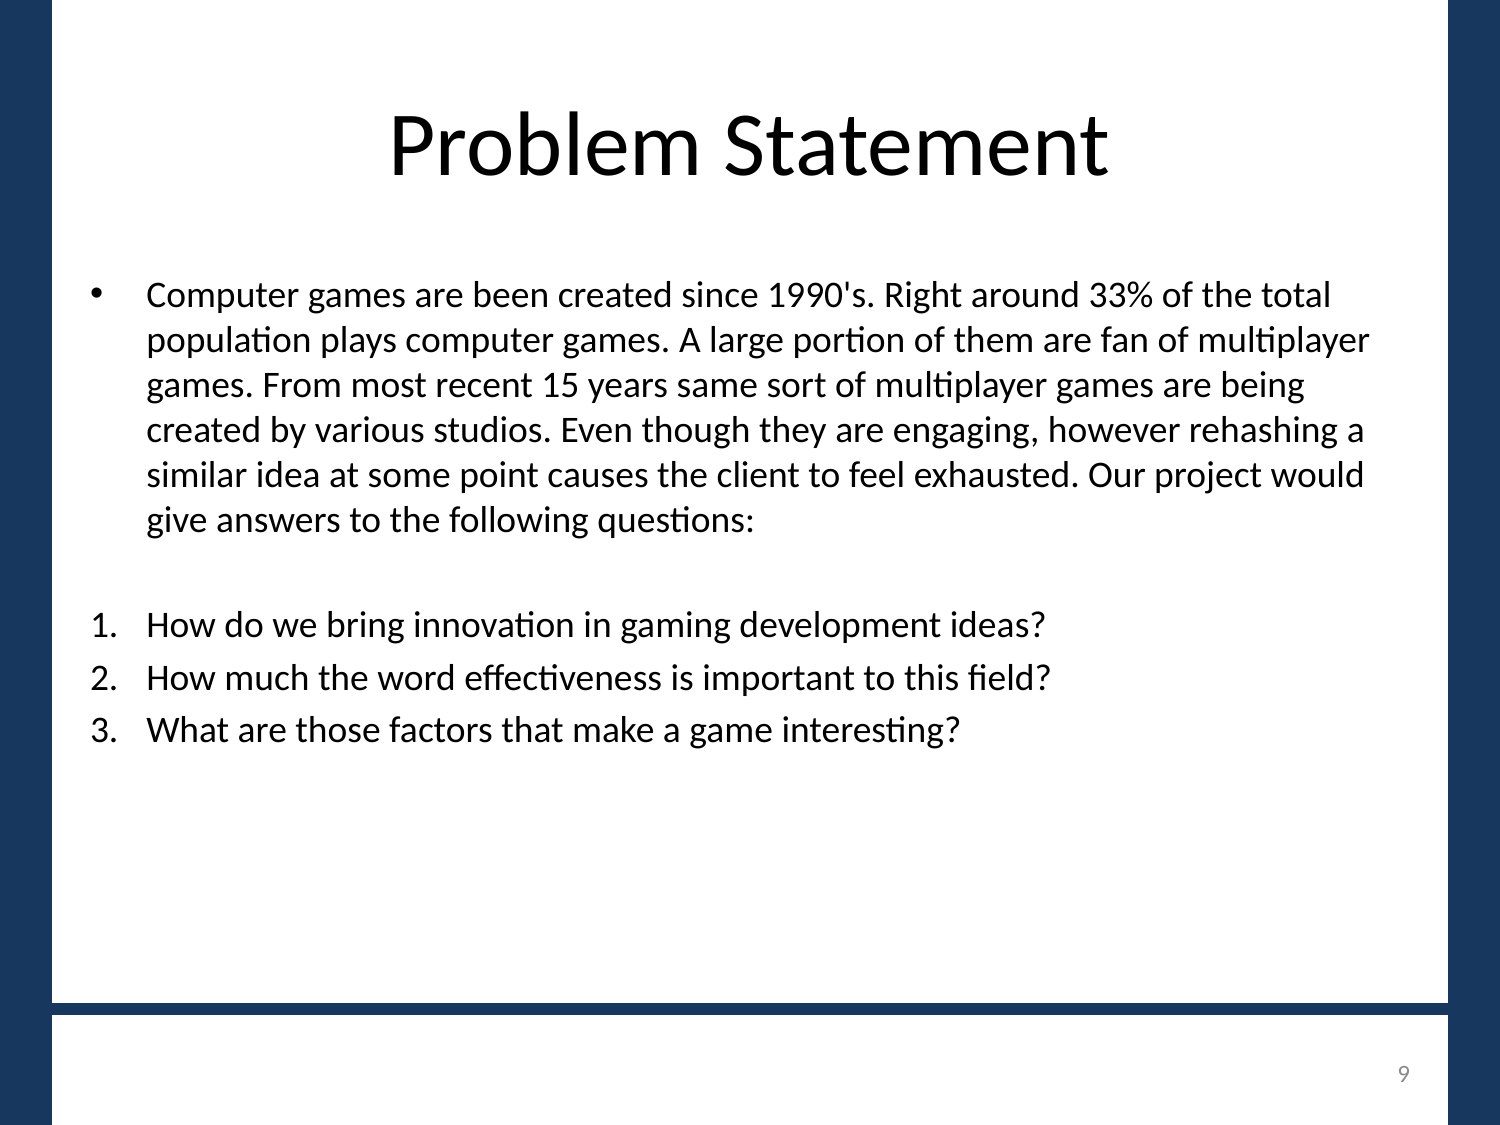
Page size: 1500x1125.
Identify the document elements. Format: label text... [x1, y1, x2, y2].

list Computer games are been created since 1990's. Right around 33% of the total population plays computer games. A large portion of them are fan of multiplayer games. From most recent 15 years same sort of multiplayer games are being created by various studios. Even though they are engaging, however rehashing a similar idea at some point causes the client to feel exhausted. Our project would give answers to the following questions: How do we bring innovation in gaming development ideas? How much the word effectiveness is important to this field? What are those factors that make a game interesting? [75, 262, 1425, 1003]
slide_number 9 [1074, 1042, 1425, 1103]
text_box [48, 1003, 1452, 1015]
title Problem Statement [75, 45, 1425, 233]
text_box [1448, 0, 1500, 1125]
text_box [0, 0, 52, 1125]
